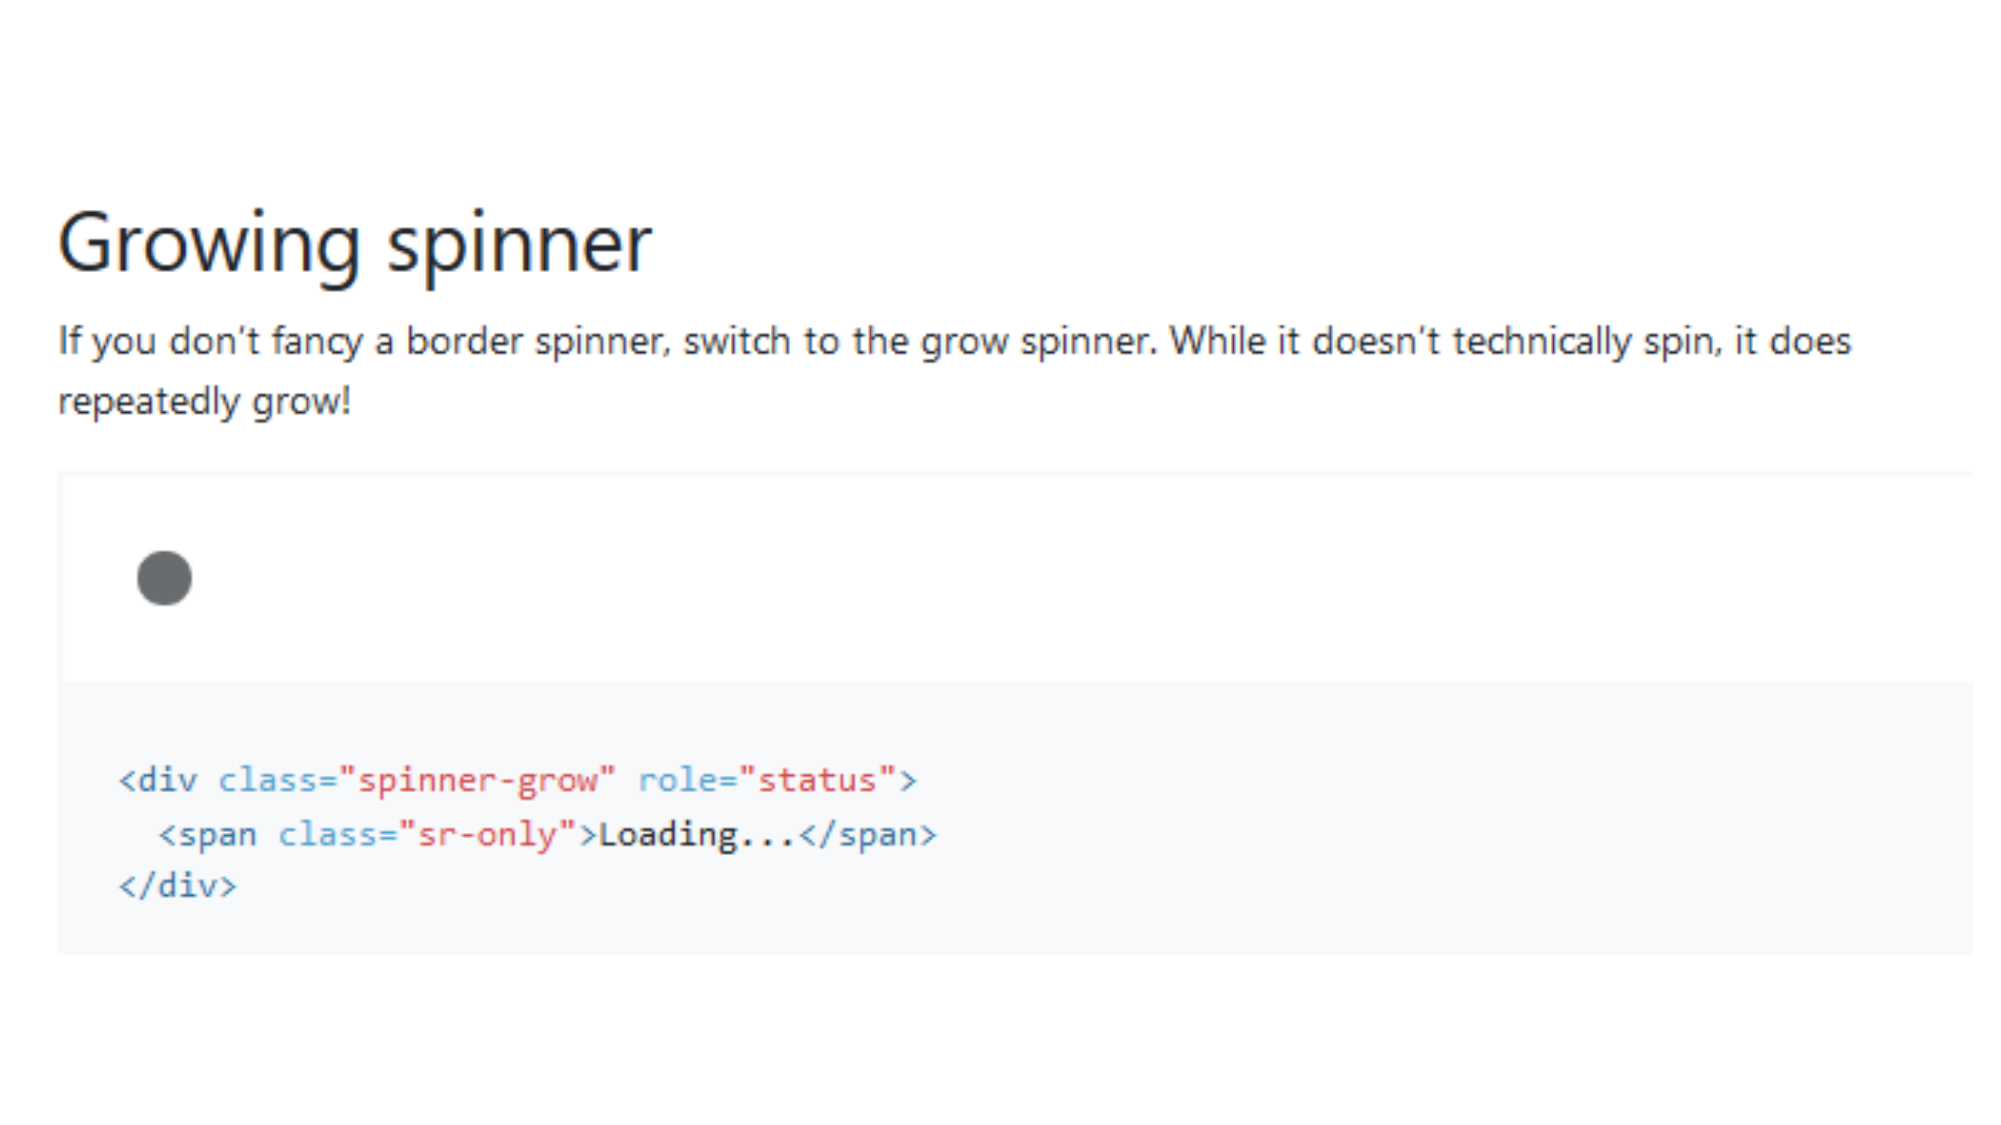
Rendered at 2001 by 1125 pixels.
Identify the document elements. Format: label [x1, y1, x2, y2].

picture [27, 169, 1973, 956]
